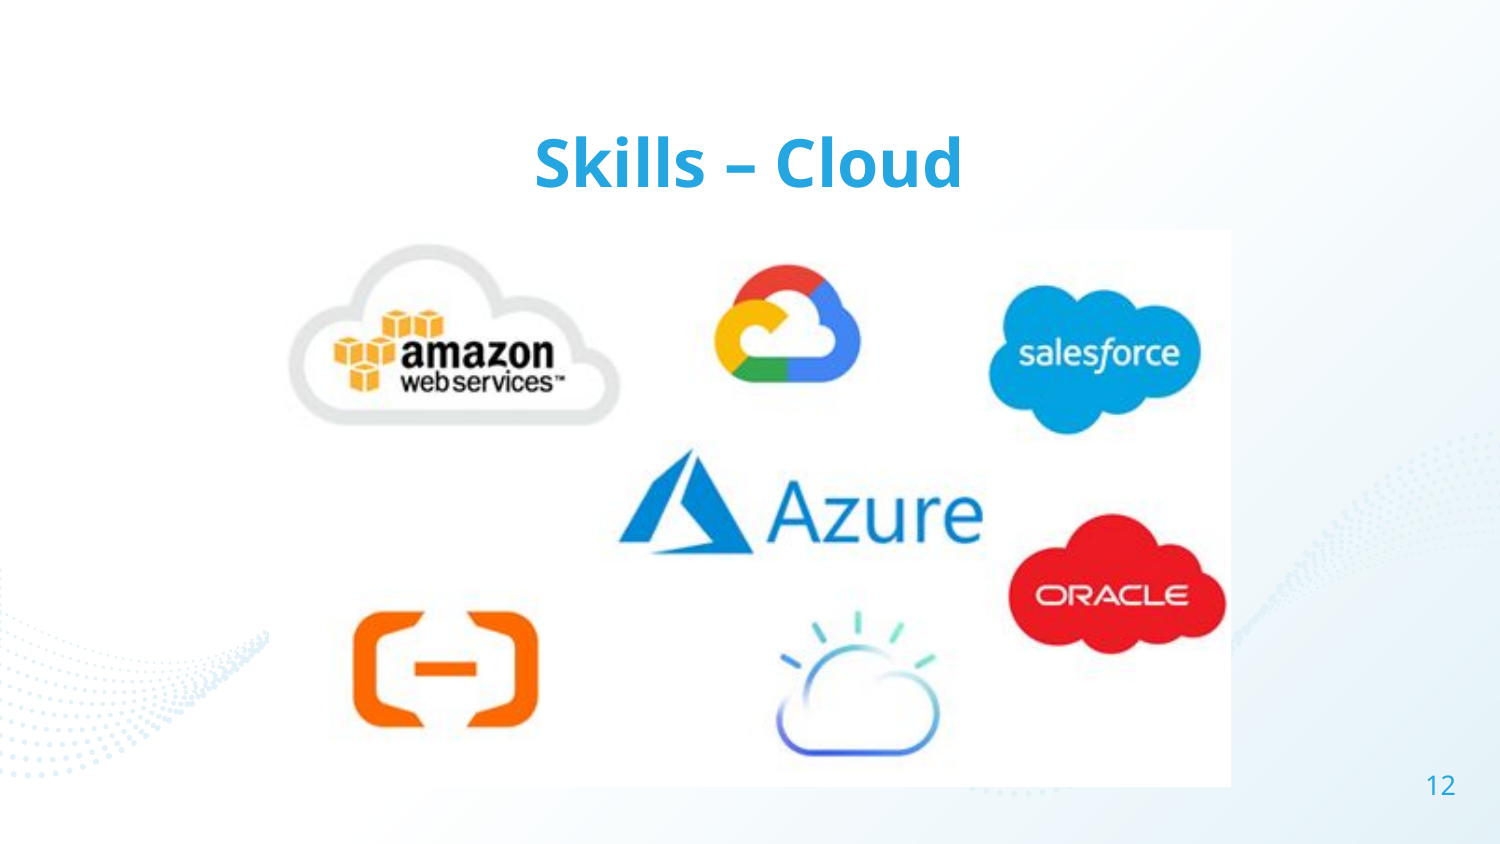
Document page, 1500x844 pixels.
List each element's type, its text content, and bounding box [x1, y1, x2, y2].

picture [268, 230, 1232, 787]
title Skills – Cloud [170, 137, 1330, 203]
slide_number 12 [1366, 754, 1457, 819]
